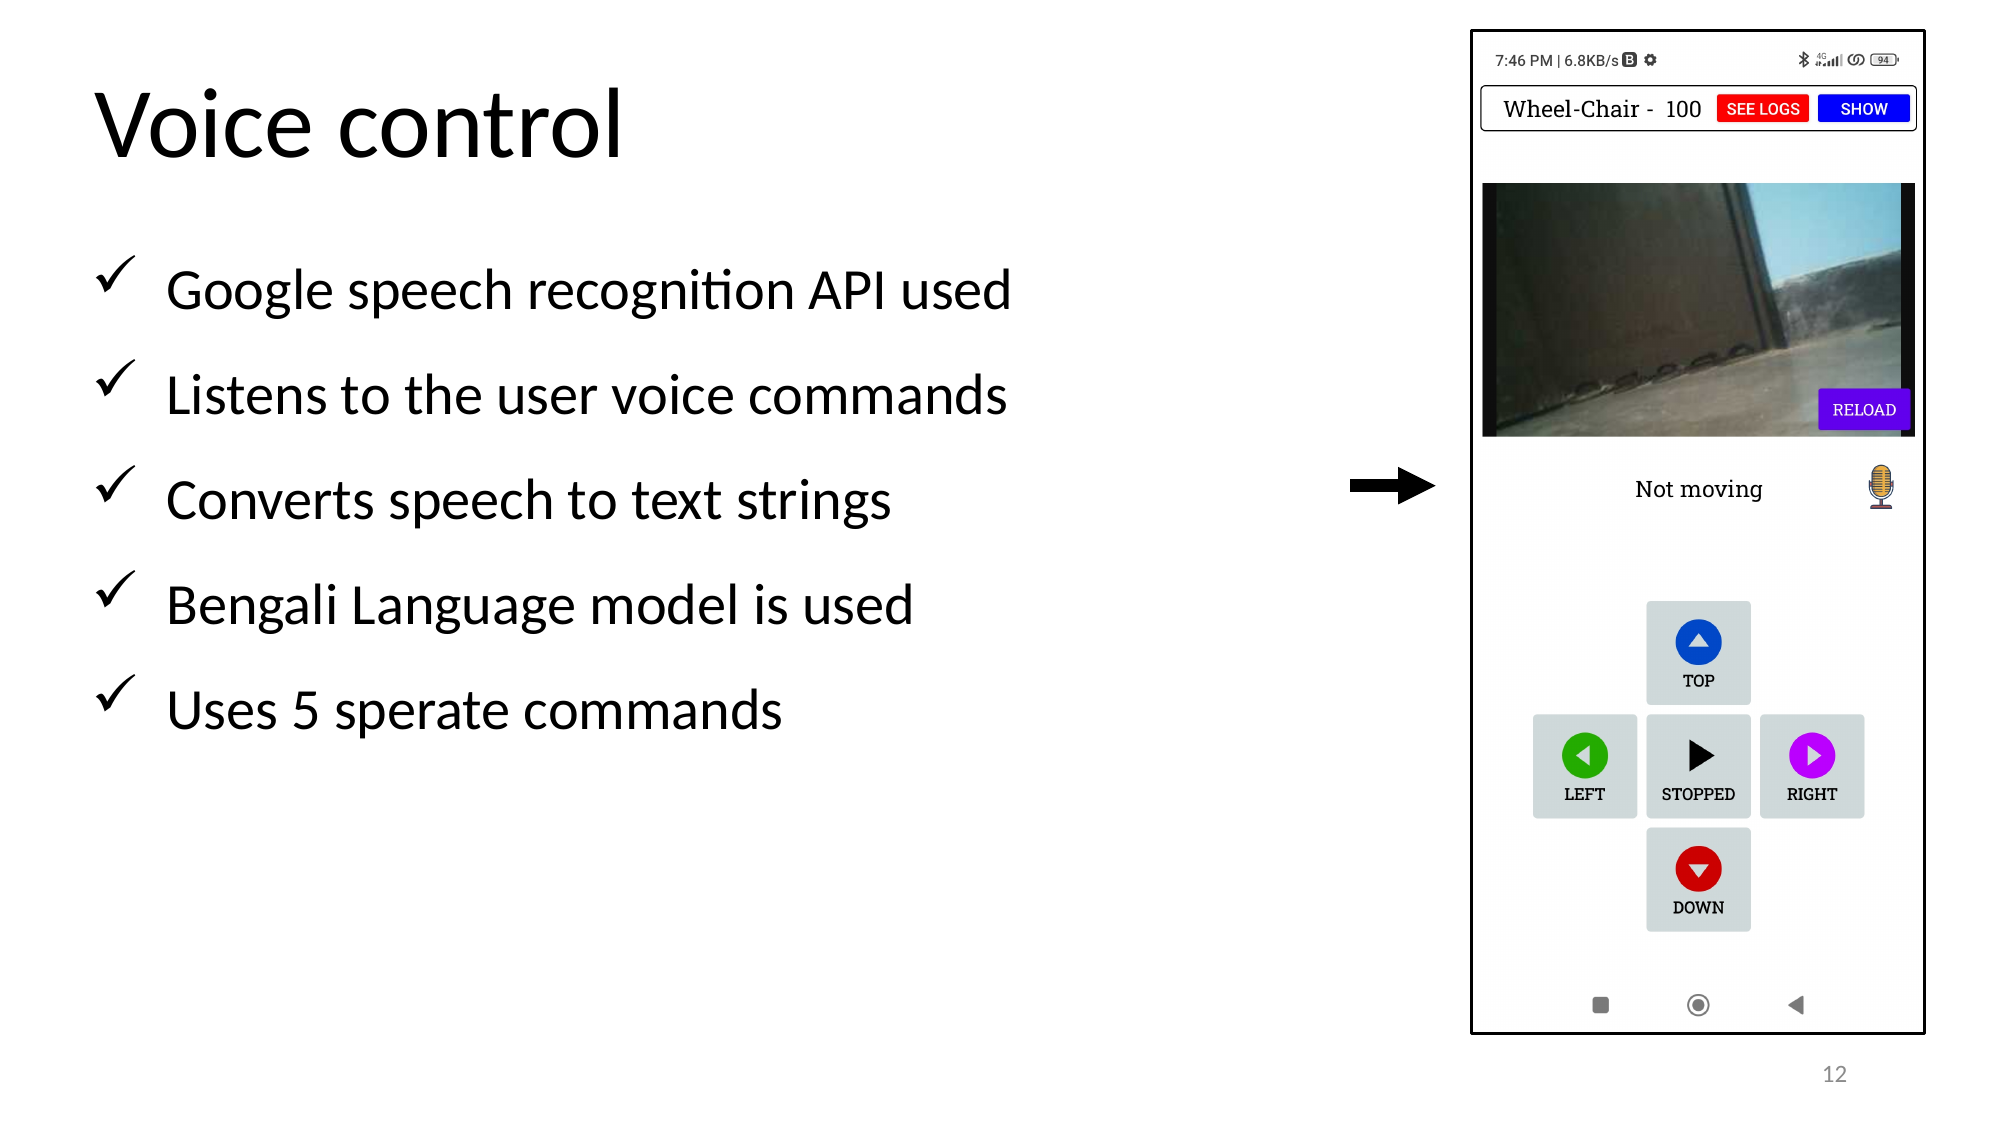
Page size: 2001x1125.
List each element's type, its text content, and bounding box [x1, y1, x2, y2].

slide_number 12 [1412, 1042, 1863, 1103]
picture [1473, 32, 1924, 1033]
text_box Google speech recognition API used Listens to the user voice commands Converts speech to text strings Bengali Language model is used Uses 5 sperate commands [76, 208, 1409, 749]
text_box Voice control [79, 50, 641, 185]
